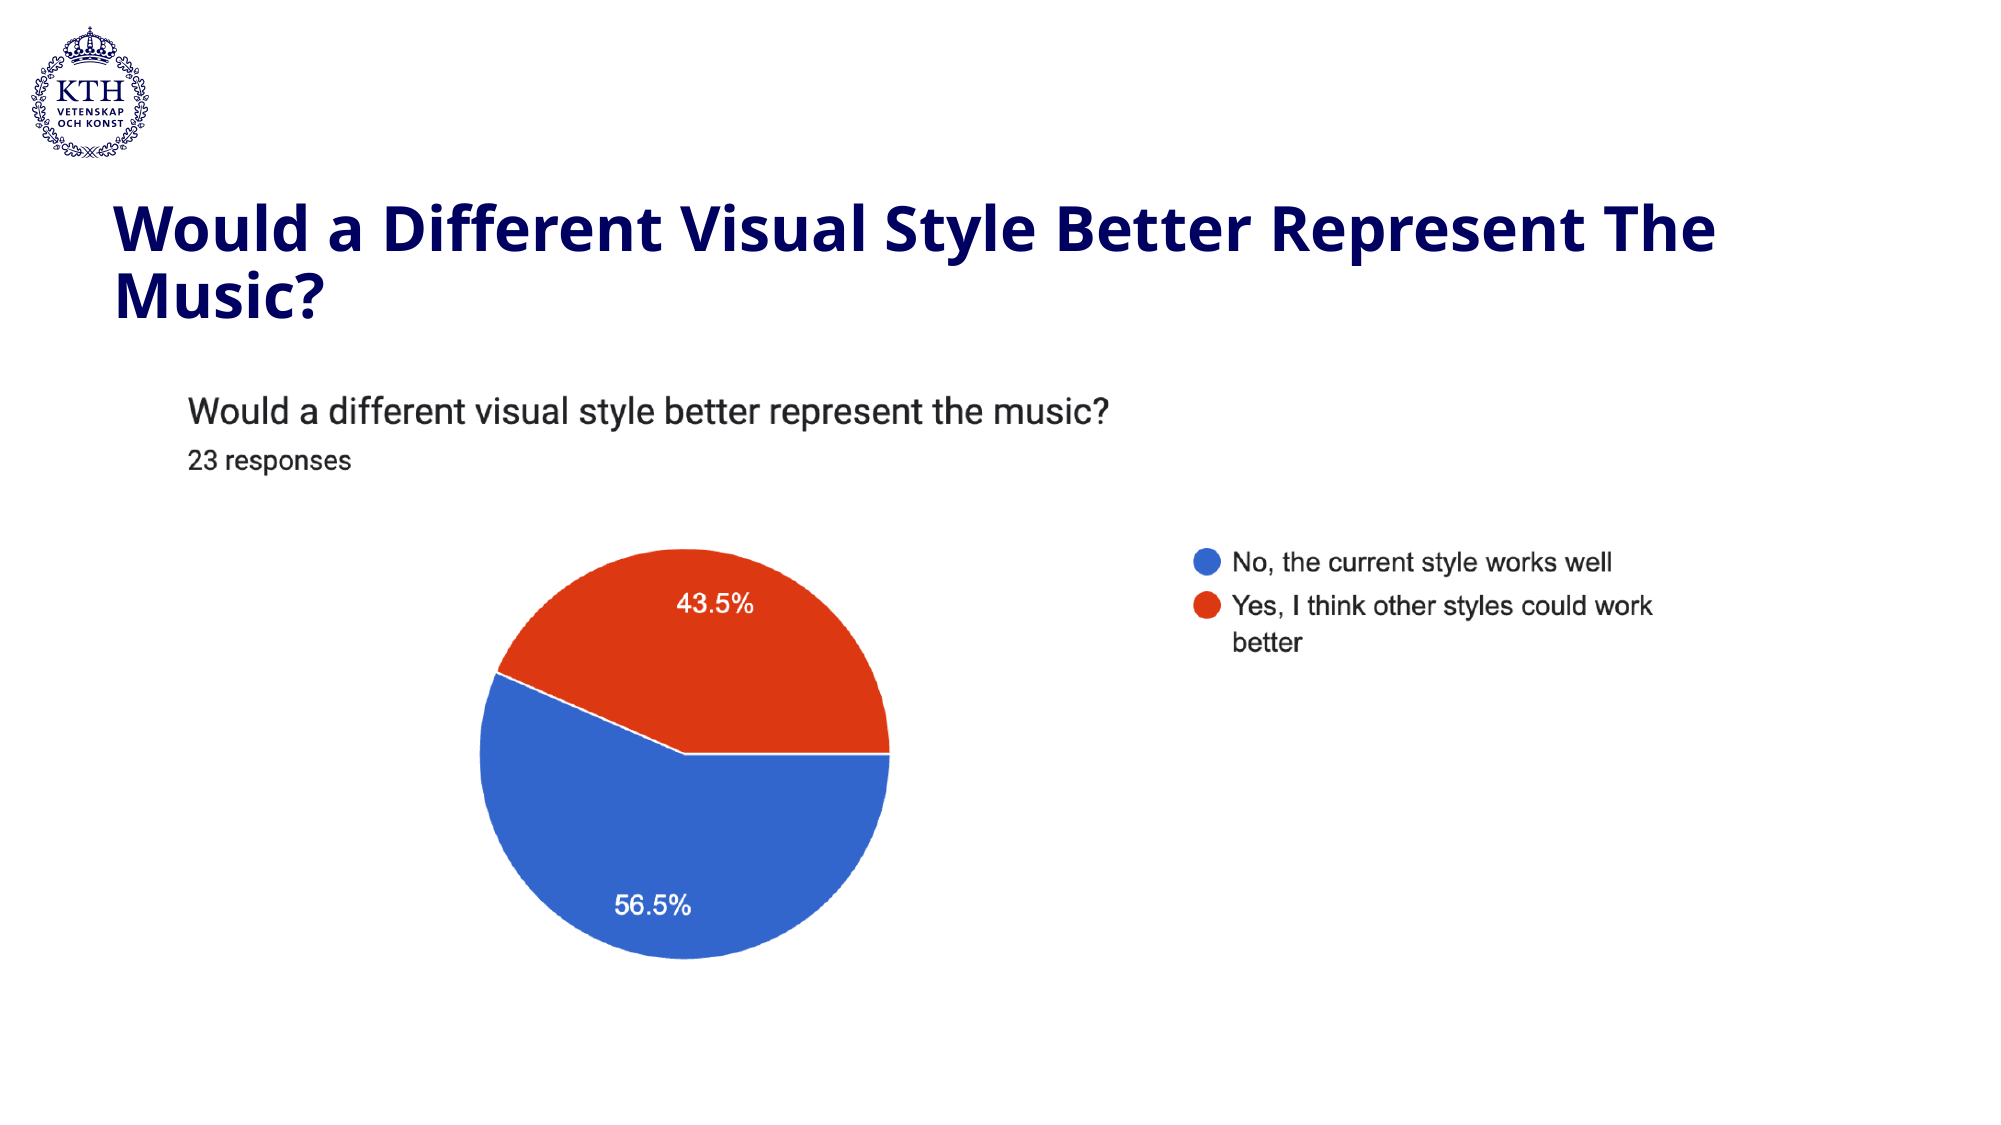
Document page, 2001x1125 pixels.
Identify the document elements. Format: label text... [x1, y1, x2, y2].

picture [31, 26, 149, 158]
picture [131, 332, 1809, 1039]
title Would a Different Visual Style Better Represent The Music? [98, 179, 1902, 273]
